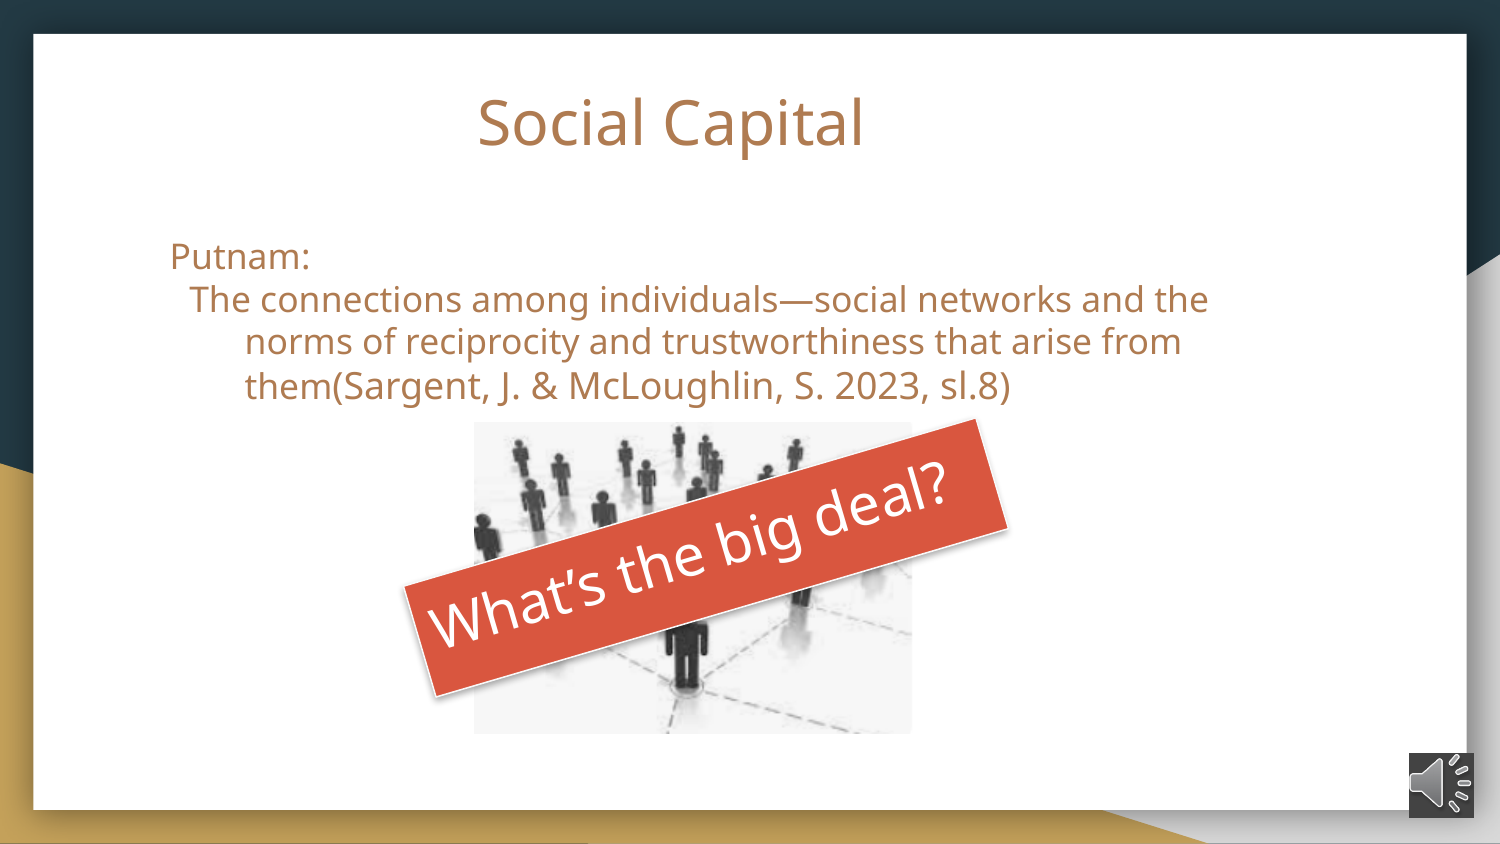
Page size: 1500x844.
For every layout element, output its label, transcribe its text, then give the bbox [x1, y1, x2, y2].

text_box What’s the big deal? [922, 417, 1010, 555]
picture [474, 422, 917, 735]
text_box What’s the big deal? [402, 566, 469, 698]
title Social Capital [462, 67, 1060, 184]
picture [1408, 751, 1476, 819]
title Putnam: The connections among individuals—social networks and the norms of reciprocity and trustworthiness that arise from them(Sargent, J. & McLoughlin, S. 2023, sl.8) [154, 219, 1339, 765]
